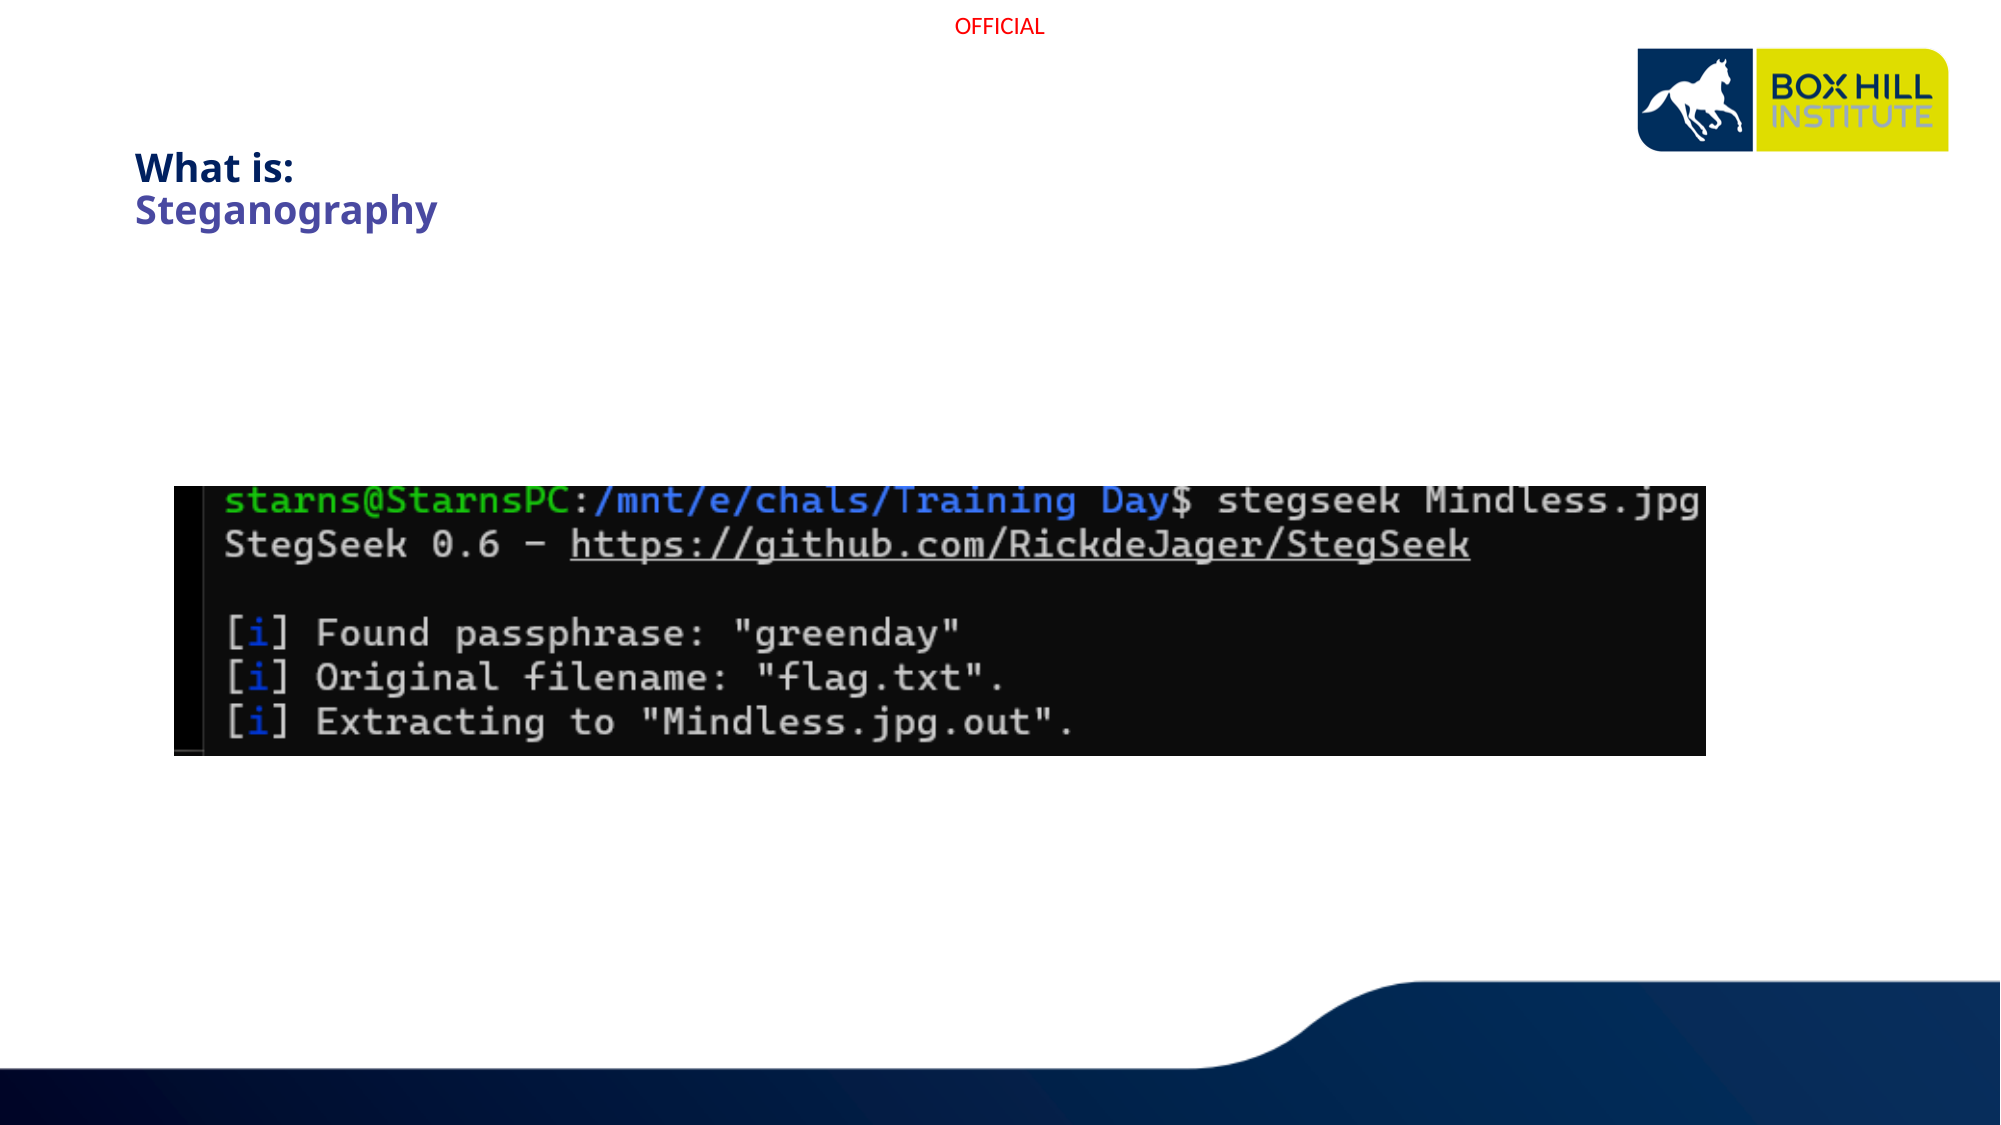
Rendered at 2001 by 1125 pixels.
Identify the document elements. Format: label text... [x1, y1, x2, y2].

text_box [40, 310, 1880, 986]
title What is: Steganography [135, 147, 1861, 234]
text_box [60, 80, 1520, 255]
picture [174, 486, 1706, 756]
picture [1636, 47, 1950, 153]
